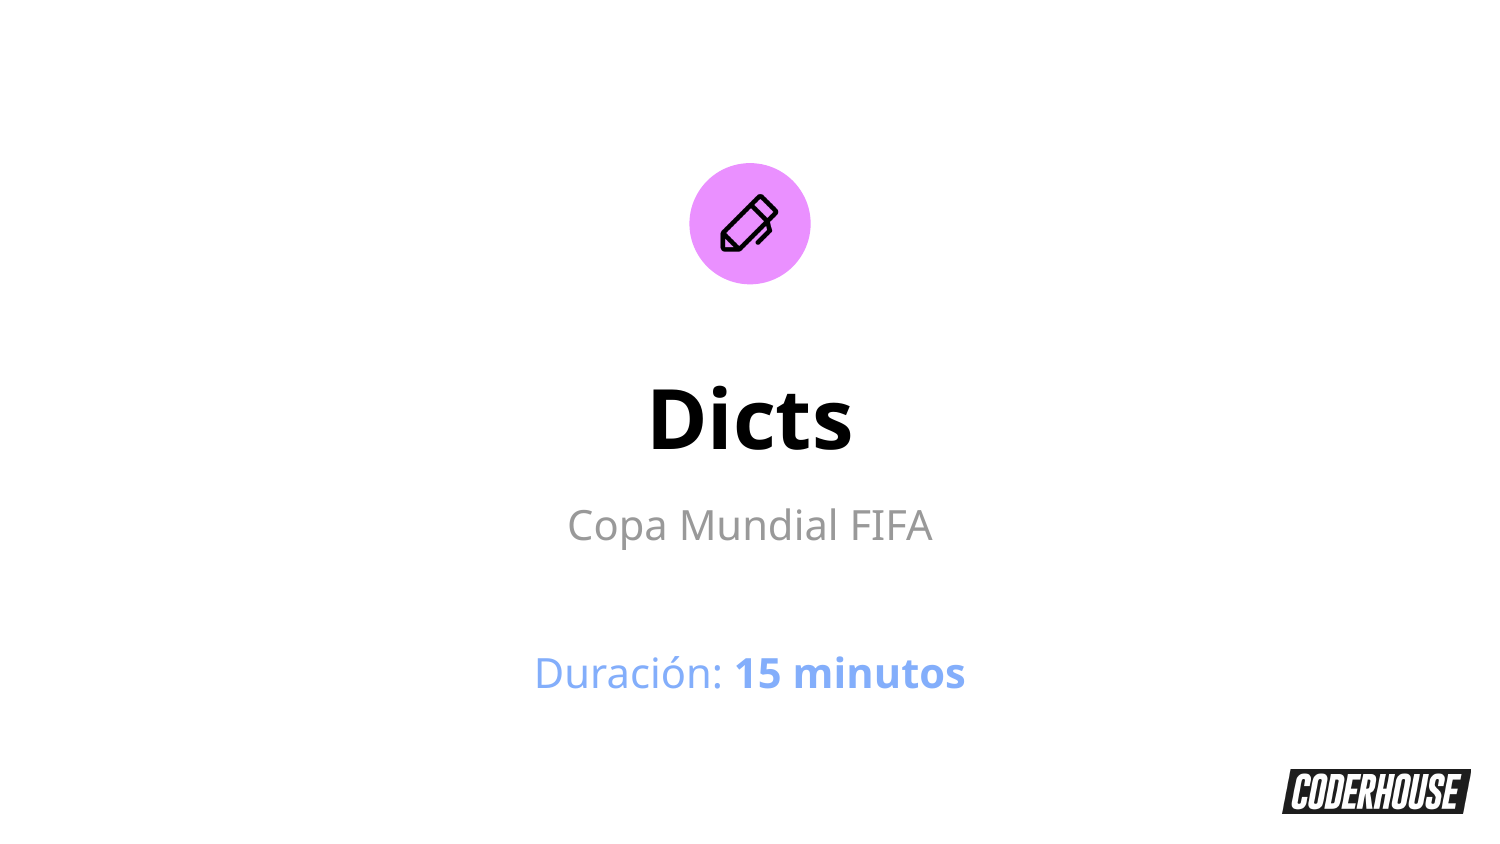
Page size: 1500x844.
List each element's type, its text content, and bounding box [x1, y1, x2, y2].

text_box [689, 162, 811, 285]
text_box Copa Mundial FIFA [161, 483, 1339, 564]
text_box Duración: 15 minutos [161, 631, 1339, 712]
text_box Dicts [239, 362, 1261, 483]
picture [1281, 769, 1471, 814]
